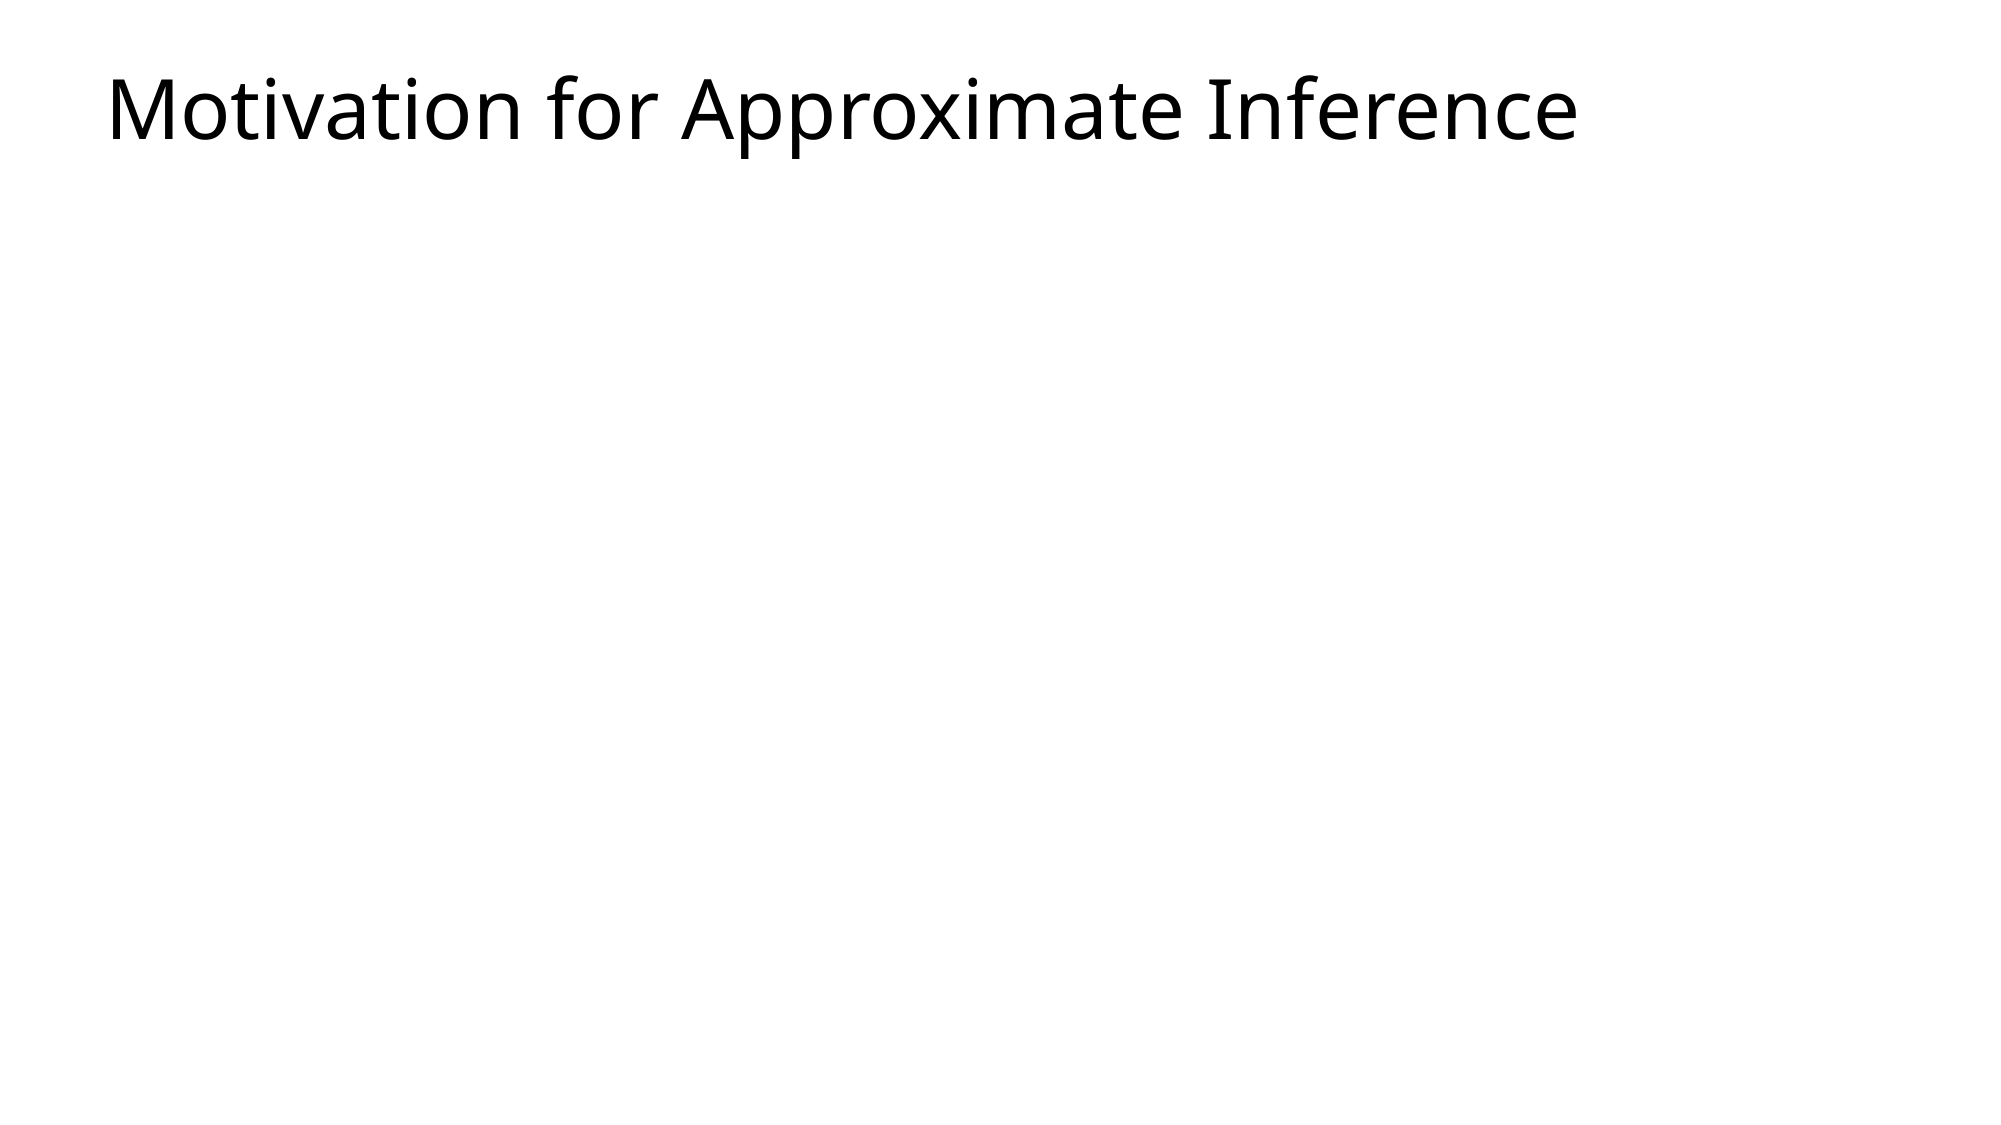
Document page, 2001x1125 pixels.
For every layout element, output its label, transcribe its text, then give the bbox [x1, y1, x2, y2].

title Motivation for Approximate Inference [90, 60, 1816, 164]
